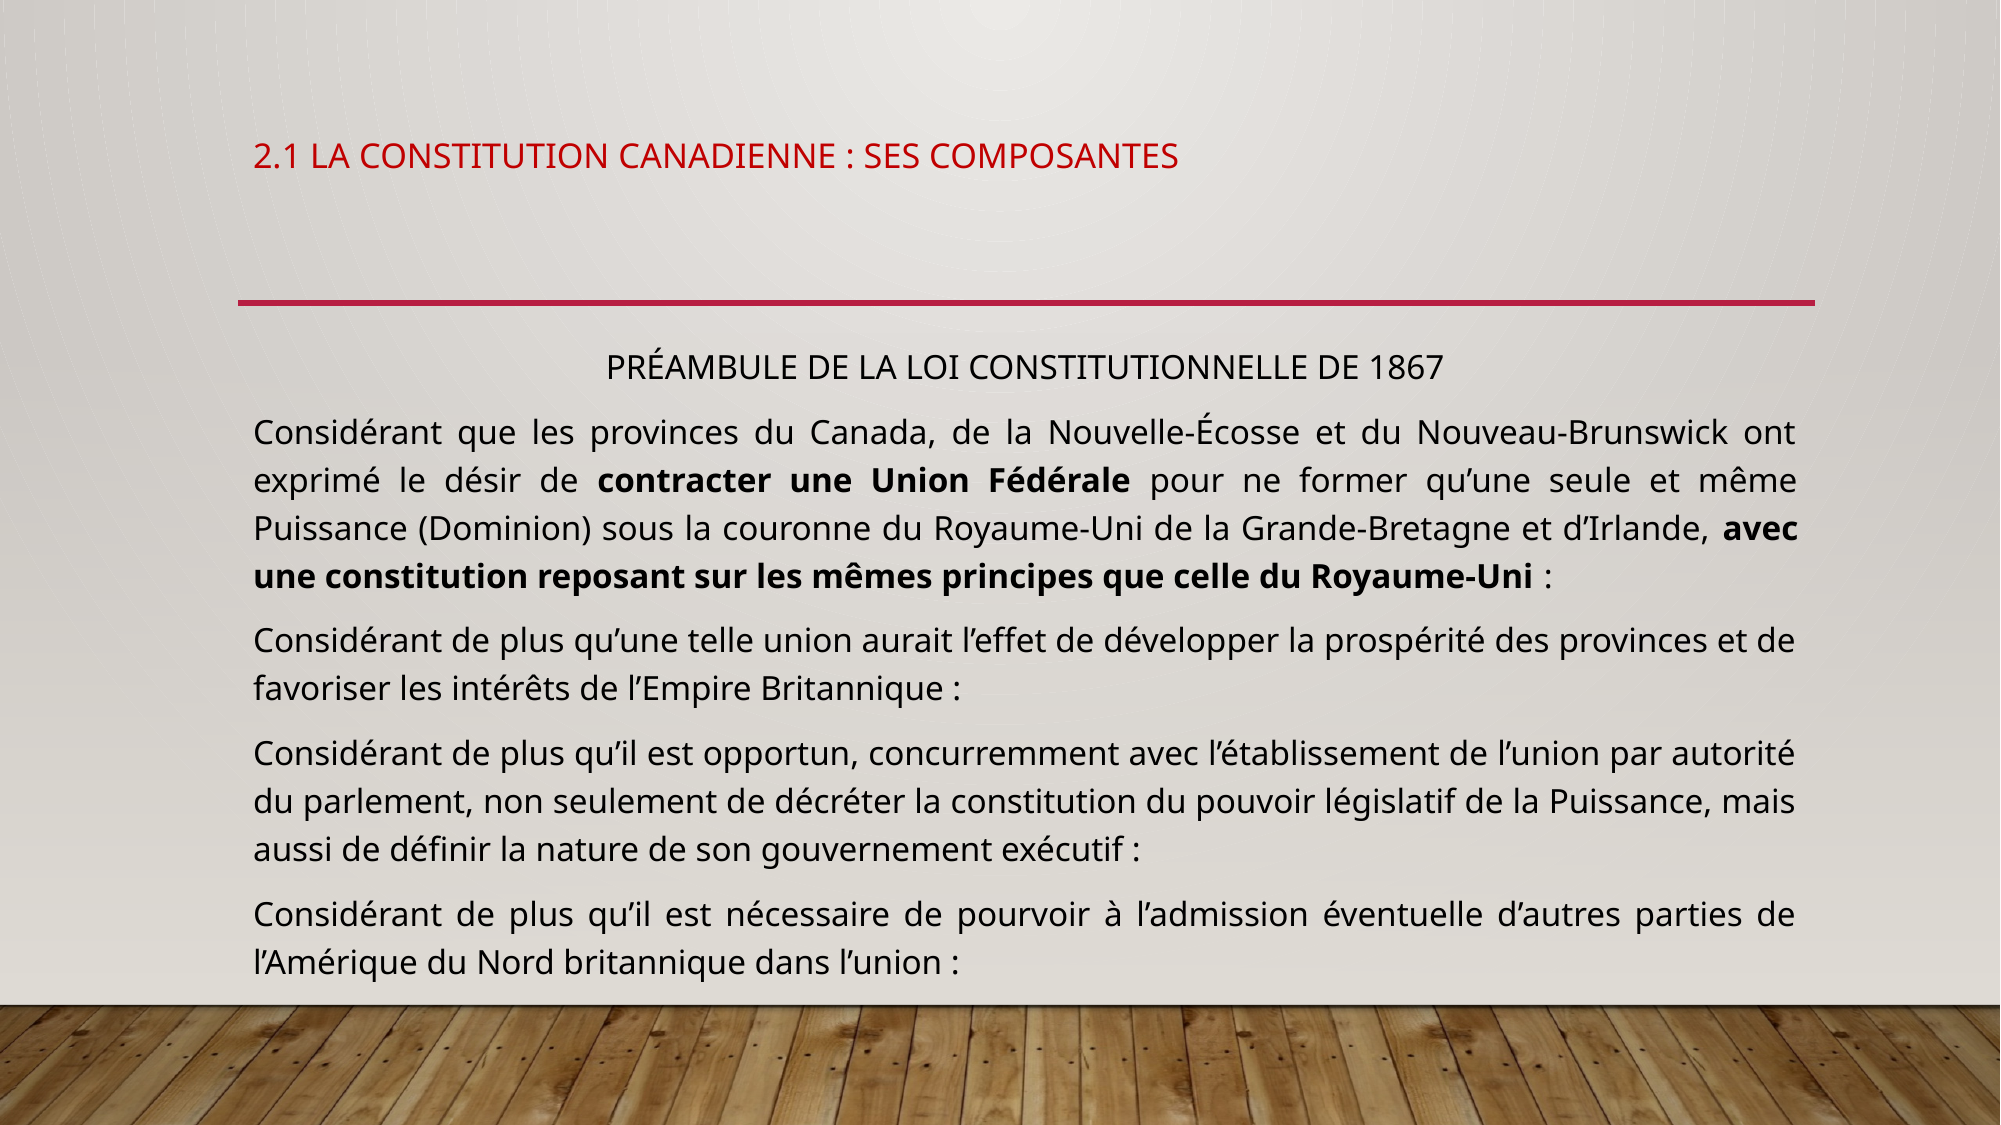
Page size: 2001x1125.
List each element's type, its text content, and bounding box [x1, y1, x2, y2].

title 2.1 la constitution canadienne : ses composantes [238, 131, 1814, 305]
list PRÉAMBULE DE LA LOI CONSTITUTIONNELLE DE 1867 Considérant que les provinces du Canada, de la Nouvelle-Écosse et du Nouveau-Brunswick ont exprimé le désir de contracter une Union Fédérale pour ne former qu’une seule et même Puissance (Dominion) sous la couronne du Royaume-Uni de la Grande-Bretagne et d’Irlande, avec une constitution reposant sur les mêmes principes que celle du Royaume-Uni : Considérant de plus qu’une telle union aurait l’effet de développer la prospérité des provinces et de favoriser les intérêts de l’Empire Britannique : Considérant de plus qu’il est opportun, concurremment avec l’établissement de l’union par autorité du parlement, non seulement de décréter la constitution du pouvoir législatif de la Puissance, mais aussi de définir la nature de son gouvernement exécutif : Considérant de plus qu’il est nécessaire de pourvoir à l’admission éventuelle d’autres parties de l’Amérique du Nord britannique dans l’union : [238, 330, 1814, 993]
picture [0, 1005, 2000, 1125]
